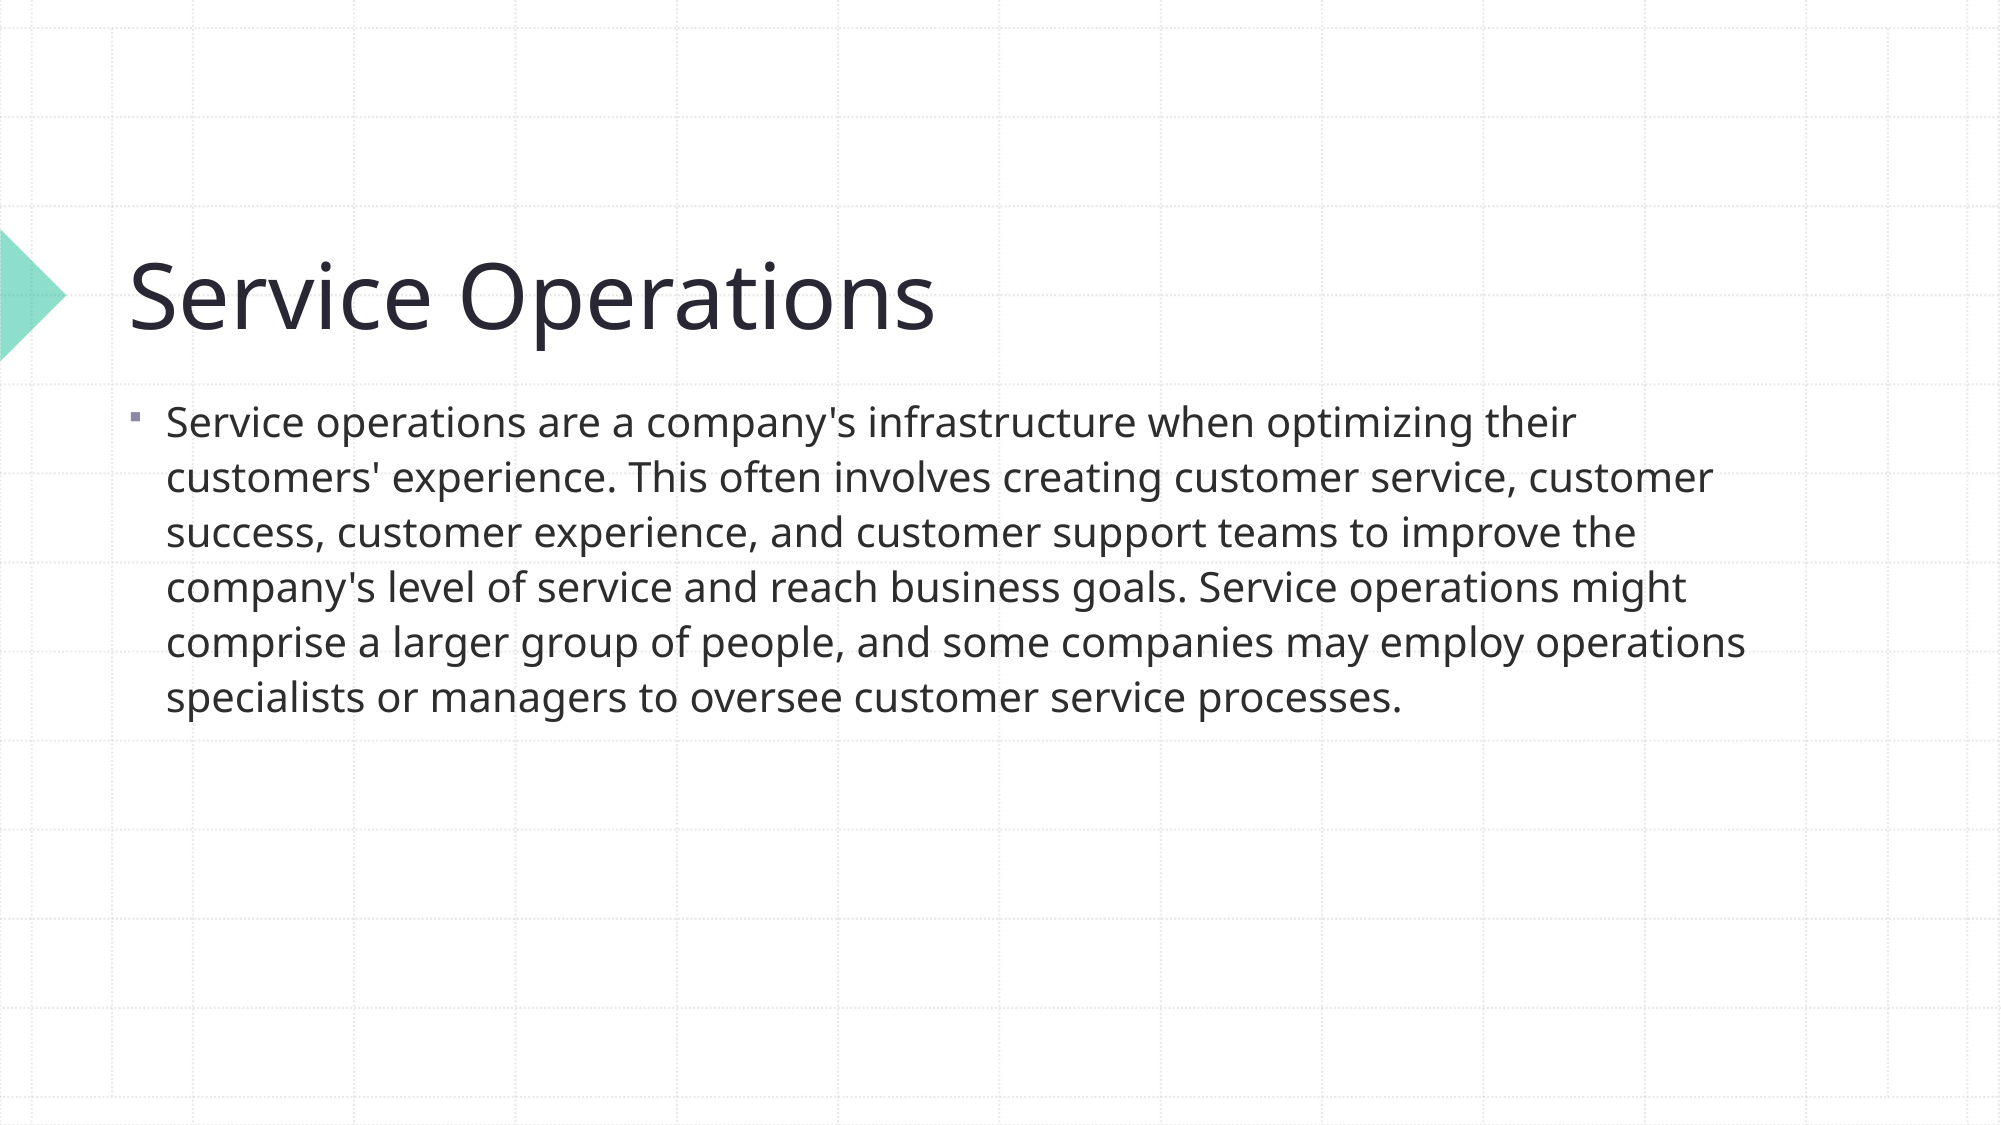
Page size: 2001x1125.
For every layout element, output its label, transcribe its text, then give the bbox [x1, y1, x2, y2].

title Service Operations [113, 119, 1808, 356]
list Service operations are a company's infrastructure when optimizing their customers' experience. This often involves creating customer service, customer success, customer experience, and customer support teams to improve the company's level of service and reach business goals. Service operations might comprise a larger group of people, and some companies may employ operations specialists or managers to oversee customer service processes. [113, 383, 1808, 969]
